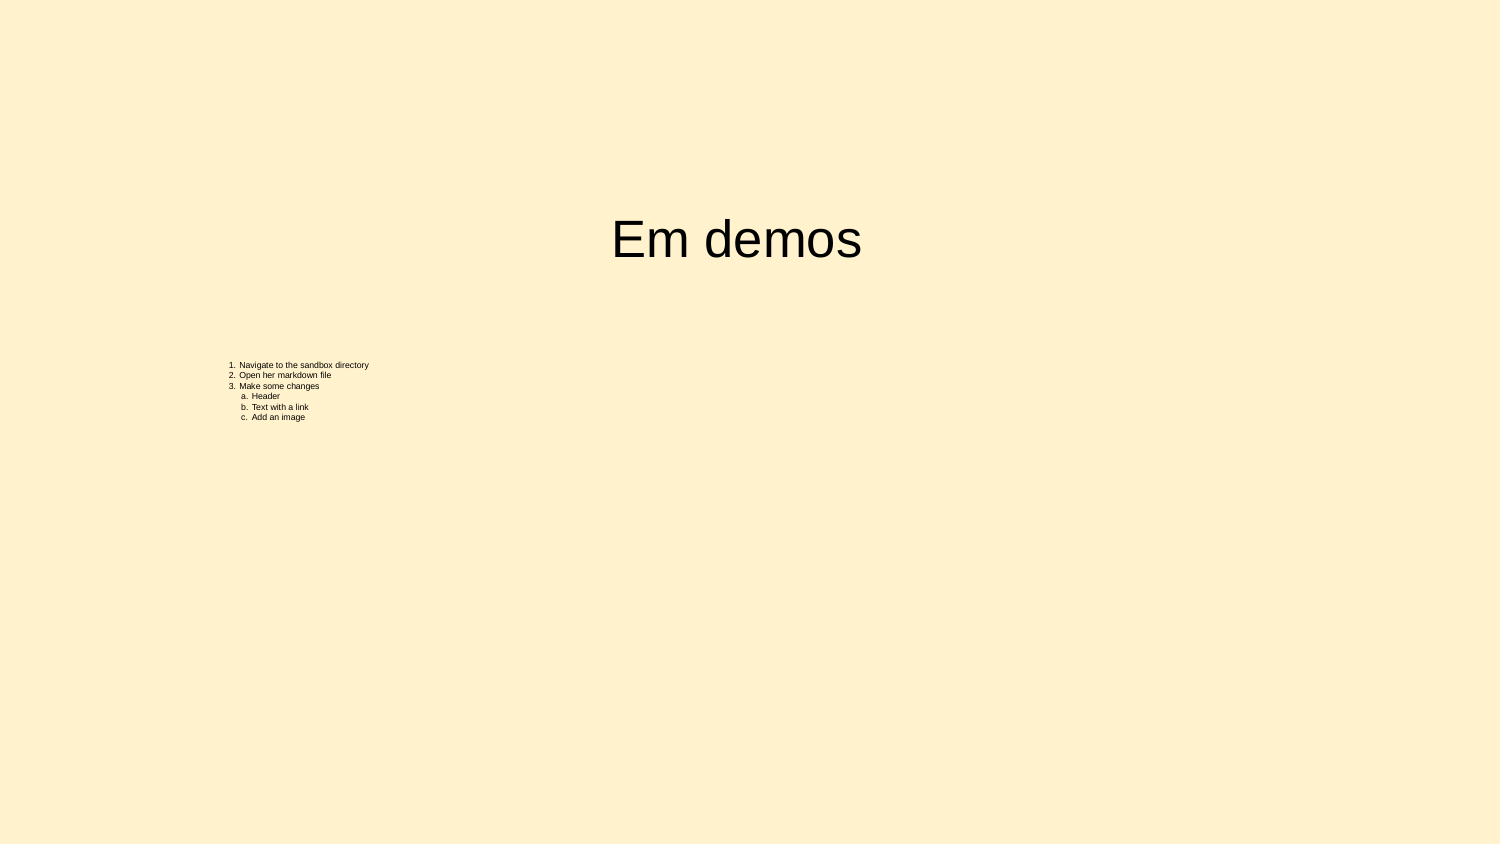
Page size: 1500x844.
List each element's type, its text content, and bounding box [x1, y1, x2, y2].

title Em demos [596, 189, 904, 284]
title Navigate to the sandbox directory Open her markdown file Make some changes Header Text with a link Add an image [211, 344, 1363, 439]
